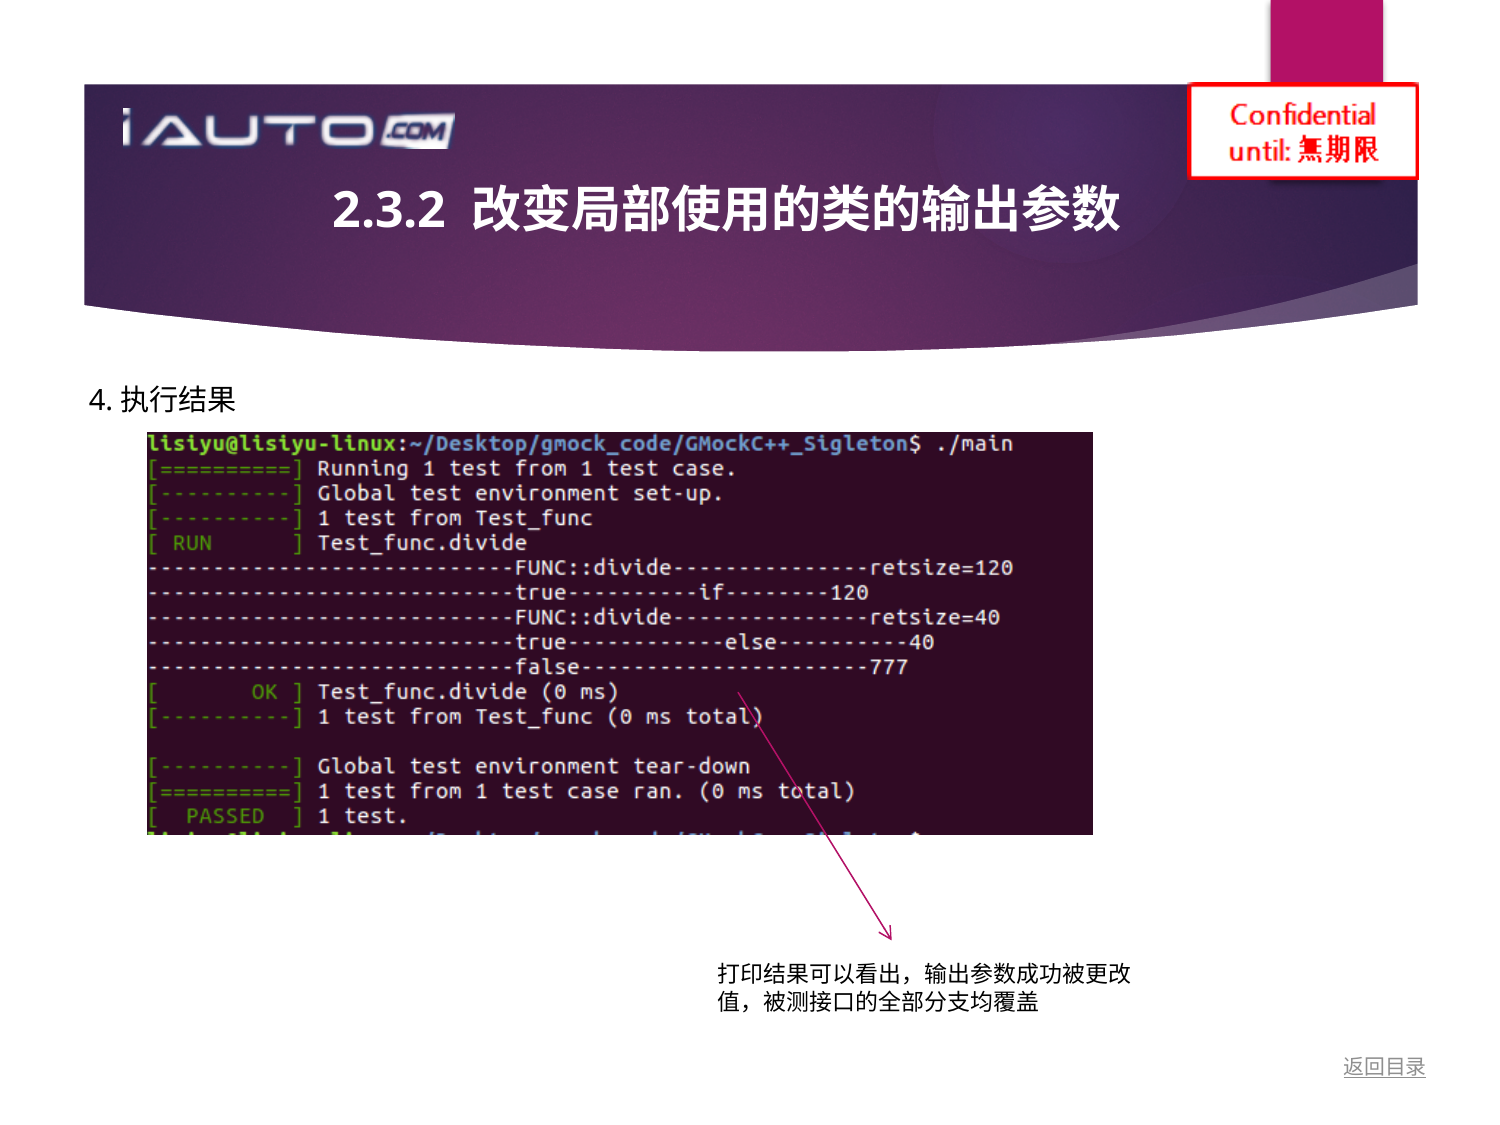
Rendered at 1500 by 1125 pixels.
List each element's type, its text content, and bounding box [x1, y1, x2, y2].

picture [123, 108, 455, 150]
text_box 4.执行结果 [73, 373, 252, 424]
picture [147, 432, 1093, 836]
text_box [737, 692, 892, 941]
title 2.3.2 改变局部使用的类的输出参数 [206, 149, 1248, 266]
text_box 打印结果可以看出，输出参数成功被更改值，被测接口的全部分支均覆盖 [702, 952, 1152, 1022]
text_box 返回目录 [1328, 1046, 1483, 1092]
picture [1186, 82, 1419, 181]
